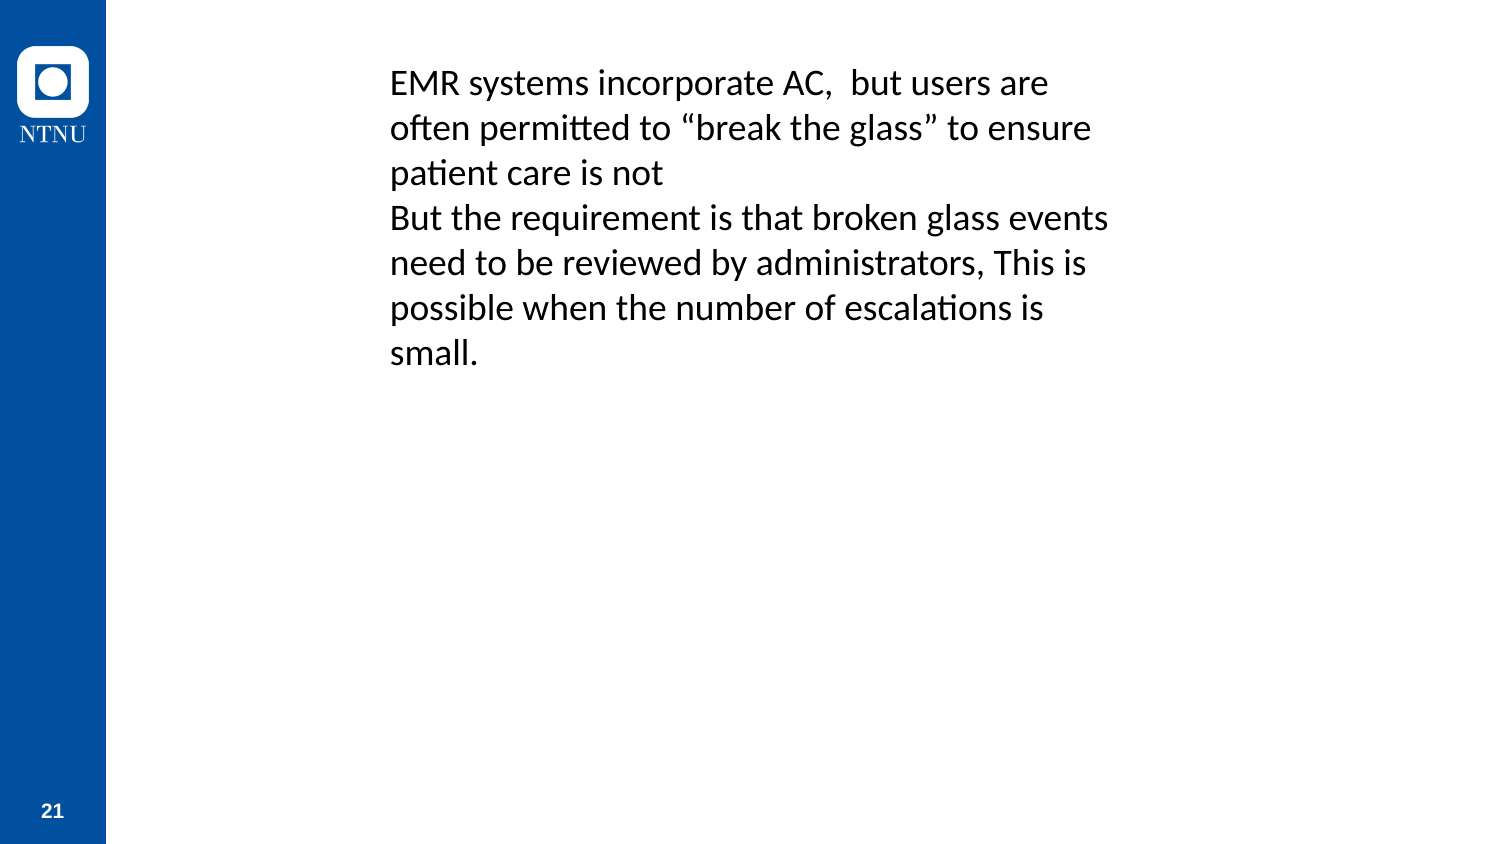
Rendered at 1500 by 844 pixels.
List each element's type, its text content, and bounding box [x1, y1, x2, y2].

text_box EMR systems incorporate AC, but users are often permitted to “break the glass” to ensure patient care is not But the requirement is that broken glass events need to be reviewed by administrators, This is possible when the number of escalations is small. [374, 50, 1125, 381]
picture [0, 0, 106, 844]
